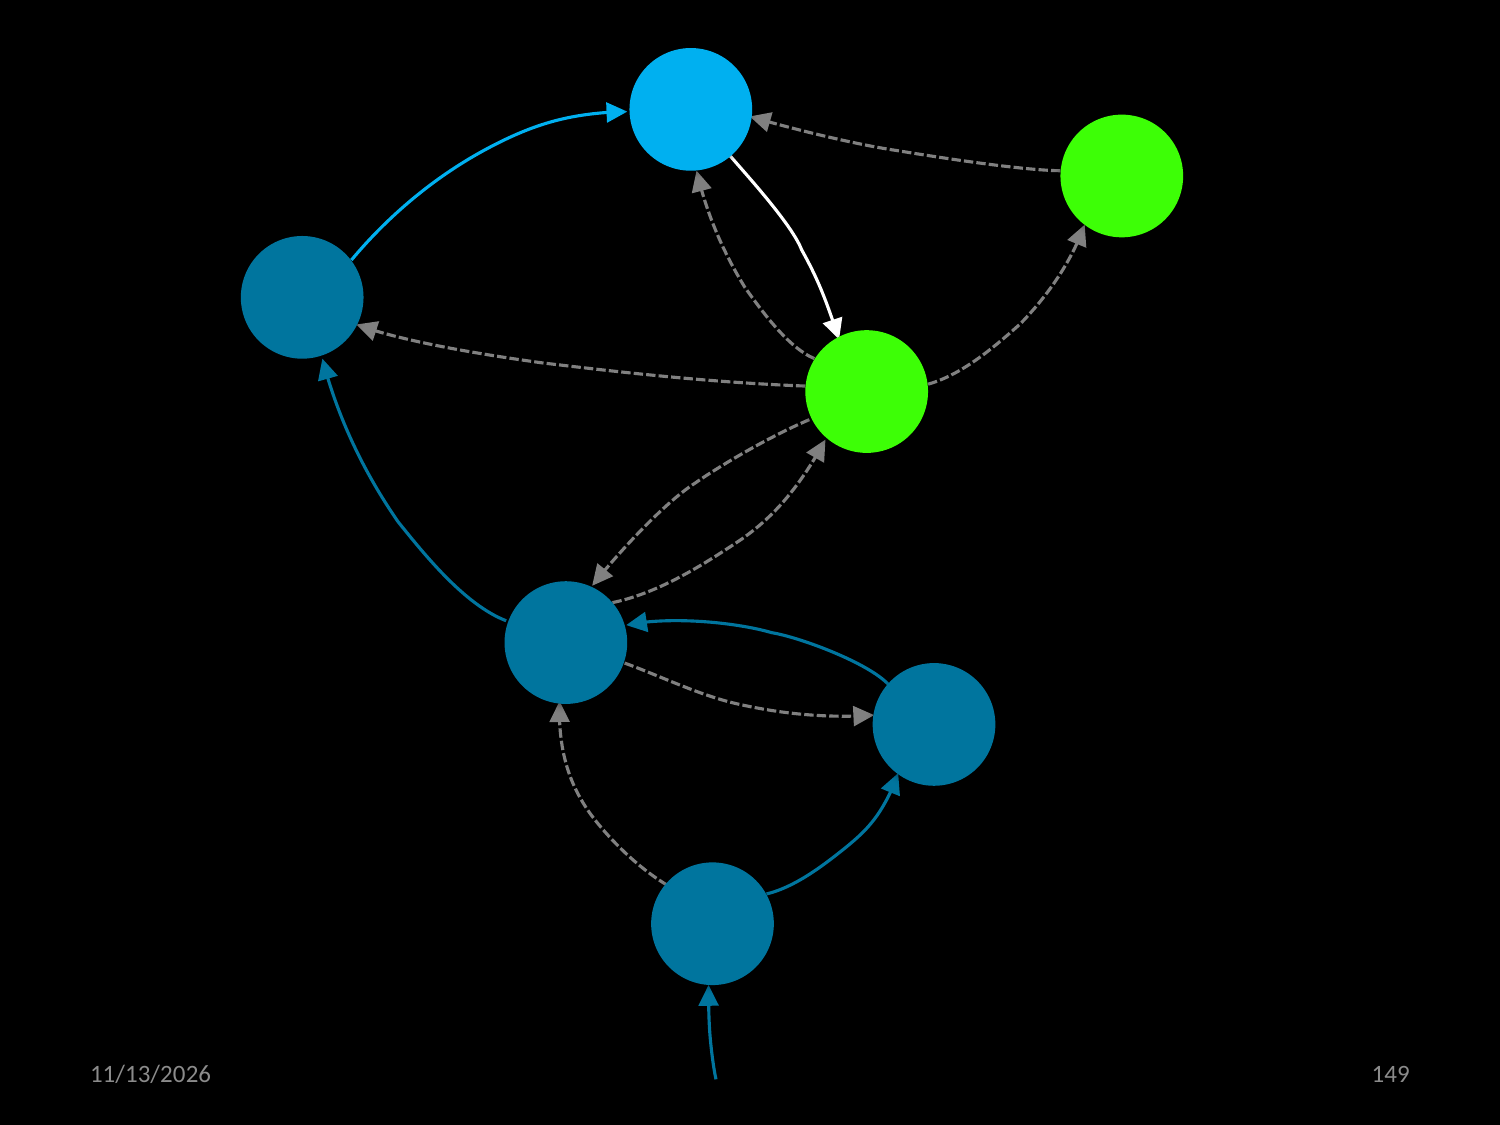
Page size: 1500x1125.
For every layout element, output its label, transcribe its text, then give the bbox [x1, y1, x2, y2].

text_box [871, 662, 997, 787]
text_box [361, 321, 801, 387]
text_box [318, 362, 505, 621]
text_box [628, 611, 886, 684]
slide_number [75, 1042, 425, 1103]
text_box [614, 443, 826, 603]
text_box [698, 994, 719, 1080]
text_box [549, 712, 665, 883]
text_box [352, 102, 624, 259]
text_box [734, 161, 843, 336]
text_box [1059, 113, 1184, 239]
text_box [628, 47, 753, 172]
text_box [650, 861, 775, 986]
text_box [691, 178, 813, 358]
text_box [804, 329, 929, 454]
text_box [592, 420, 806, 586]
text_box [240, 235, 365, 360]
slide_number 149 [1074, 1042, 1425, 1103]
text_box [503, 580, 628, 705]
text_box [629, 663, 869, 727]
text_box [931, 230, 1087, 384]
text_box [756, 112, 1056, 172]
text_box [768, 779, 900, 894]
